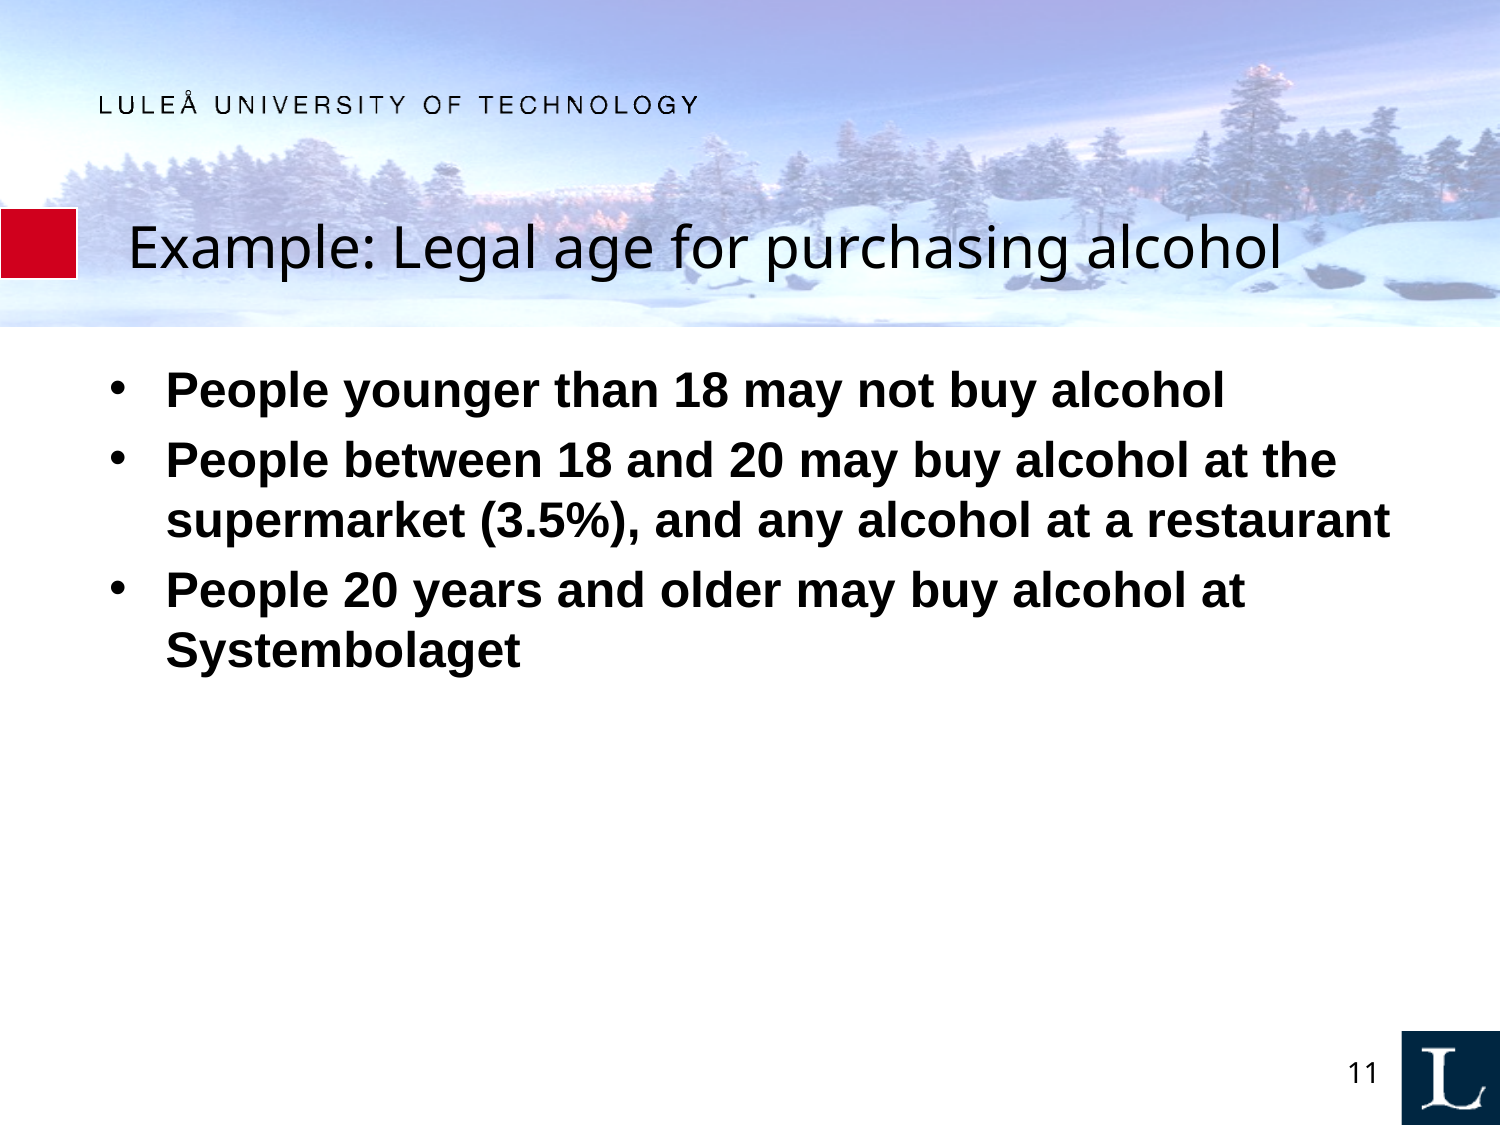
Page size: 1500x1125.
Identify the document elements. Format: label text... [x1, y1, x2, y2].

list People younger than 18 may not buy alcohol People between 18 and 20 may buy alcohol at the supermarket (3.5%), and any alcohol at a restaurant People 20 years and older may buy alcohol at Systembolaget [94, 350, 1412, 975]
picture [100, 90, 697, 114]
picture [1399, 1031, 1500, 1125]
title Example: Legal age for purchasing alcohol [111, 160, 1500, 330]
slide_number 11 [1045, 1046, 1396, 1125]
